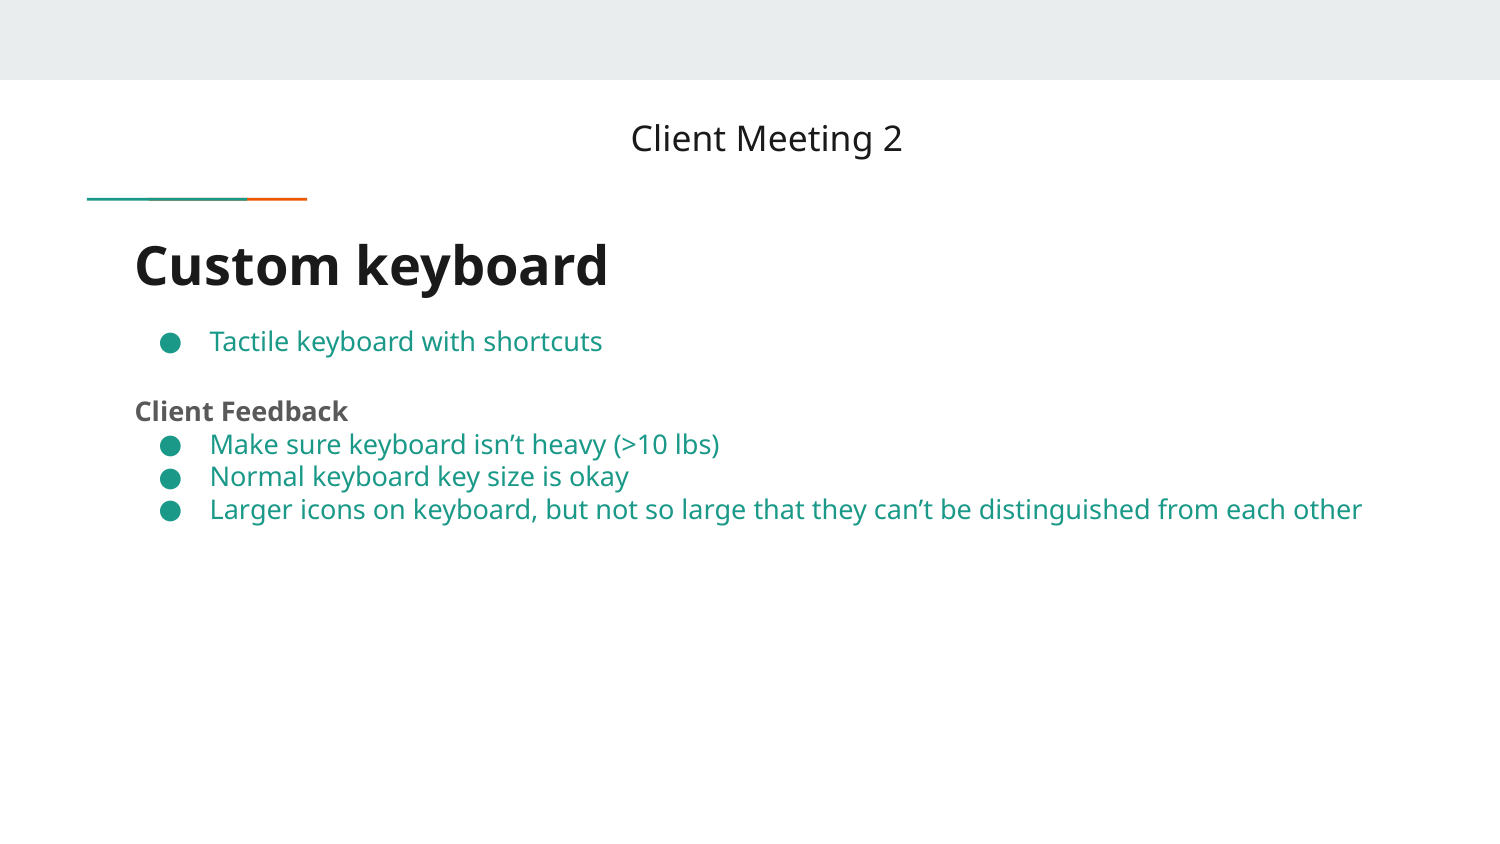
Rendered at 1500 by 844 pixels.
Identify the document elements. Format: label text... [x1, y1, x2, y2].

list Tactile keyboard with shortcuts Client Feedback Make sure keyboard isn’t heavy (>10 lbs) Normal keyboard key size is okay Larger icons on keyboard, but not so large that they can’t be distinguished from each other [119, 304, 1381, 676]
title Client Meeting 2 [136, 93, 1398, 182]
title Custom keyboard [119, 216, 1381, 304]
